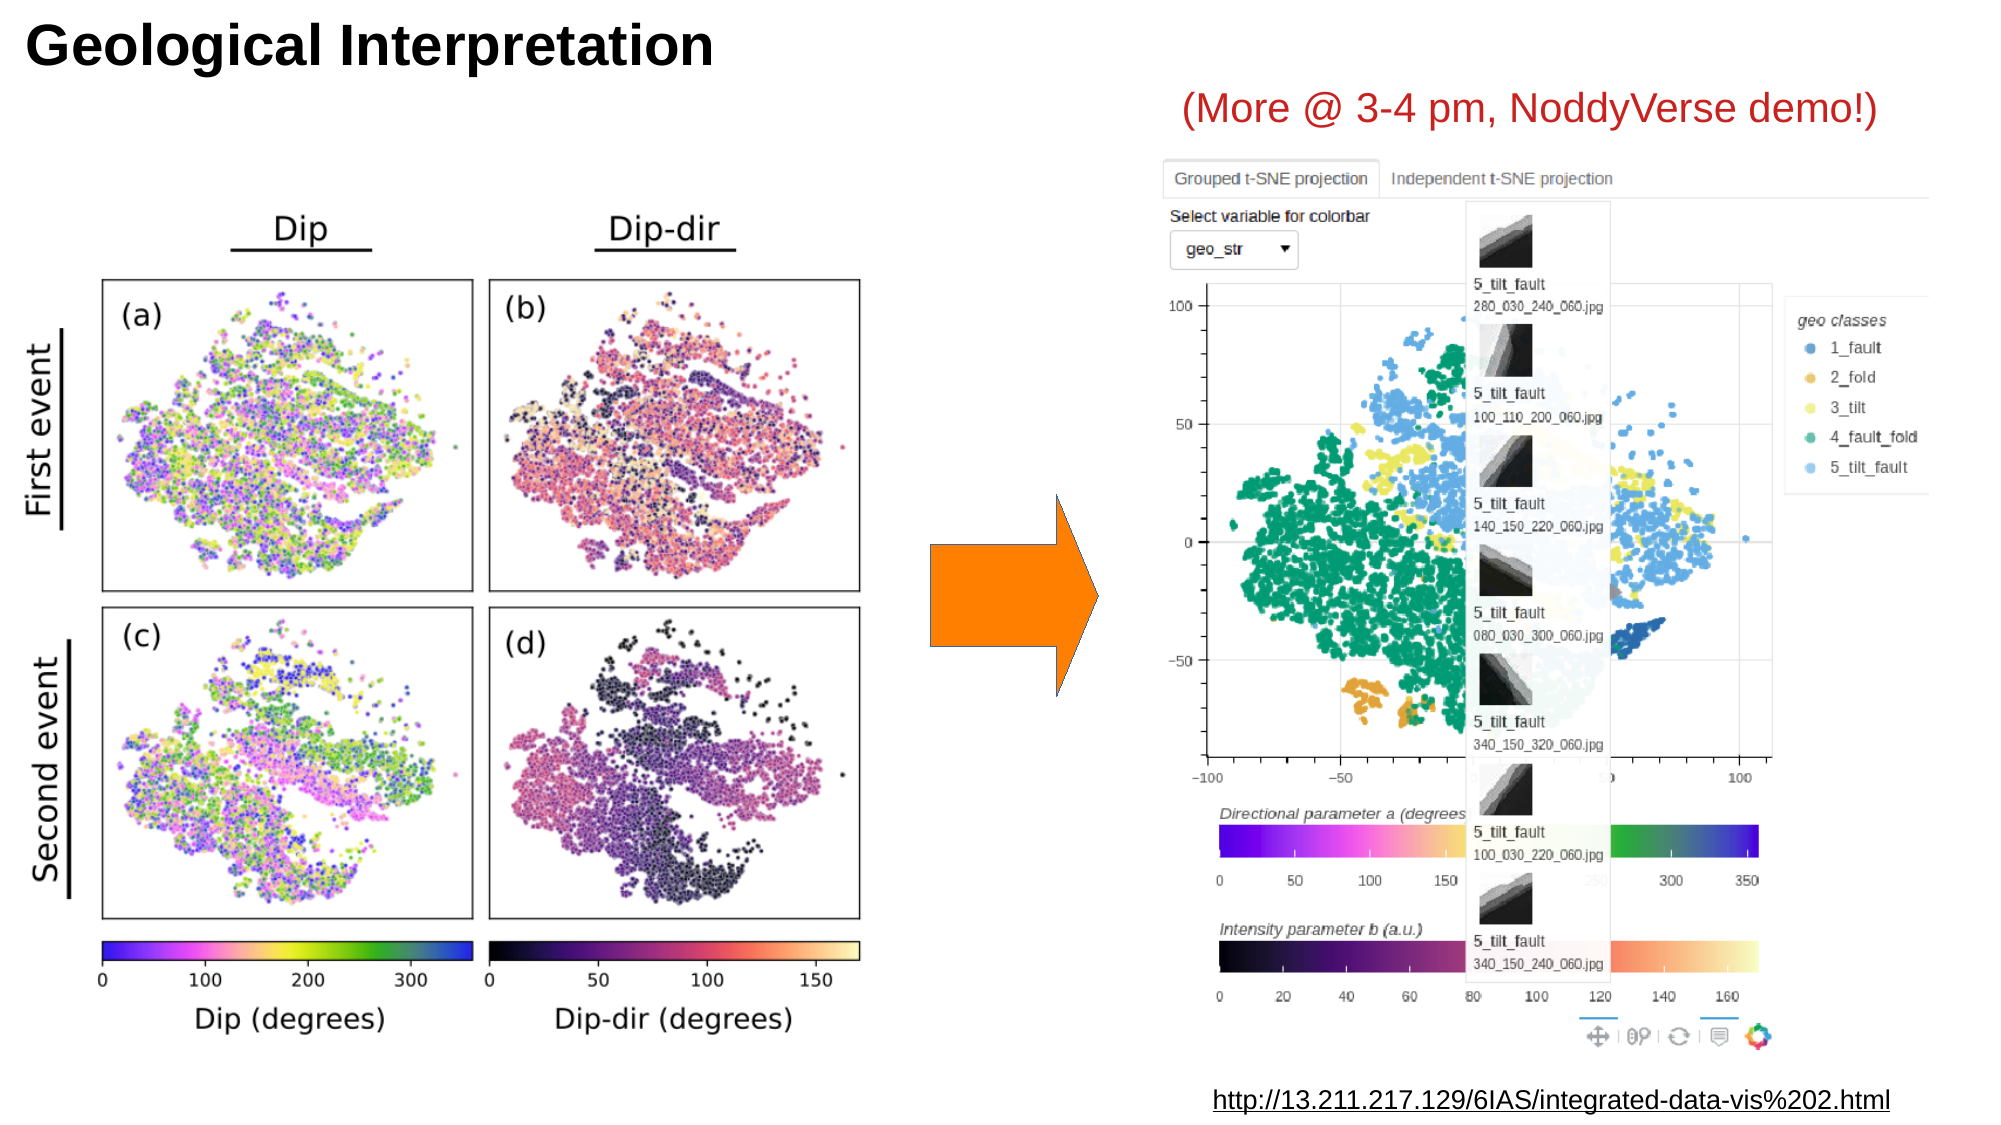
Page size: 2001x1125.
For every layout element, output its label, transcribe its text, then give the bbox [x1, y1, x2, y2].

text_box http://13.211.217.129/6IAS/integrated-data-vis%202.html [1197, 1074, 1979, 1123]
text_box [930, 494, 1099, 697]
picture [1156, 153, 1929, 1050]
text_box (More @ 3-4 pm, NoddyVerse demo!) [1166, 73, 1914, 133]
text_box Geological Interpretation [11, 0, 943, 97]
picture [13, 202, 872, 1043]
